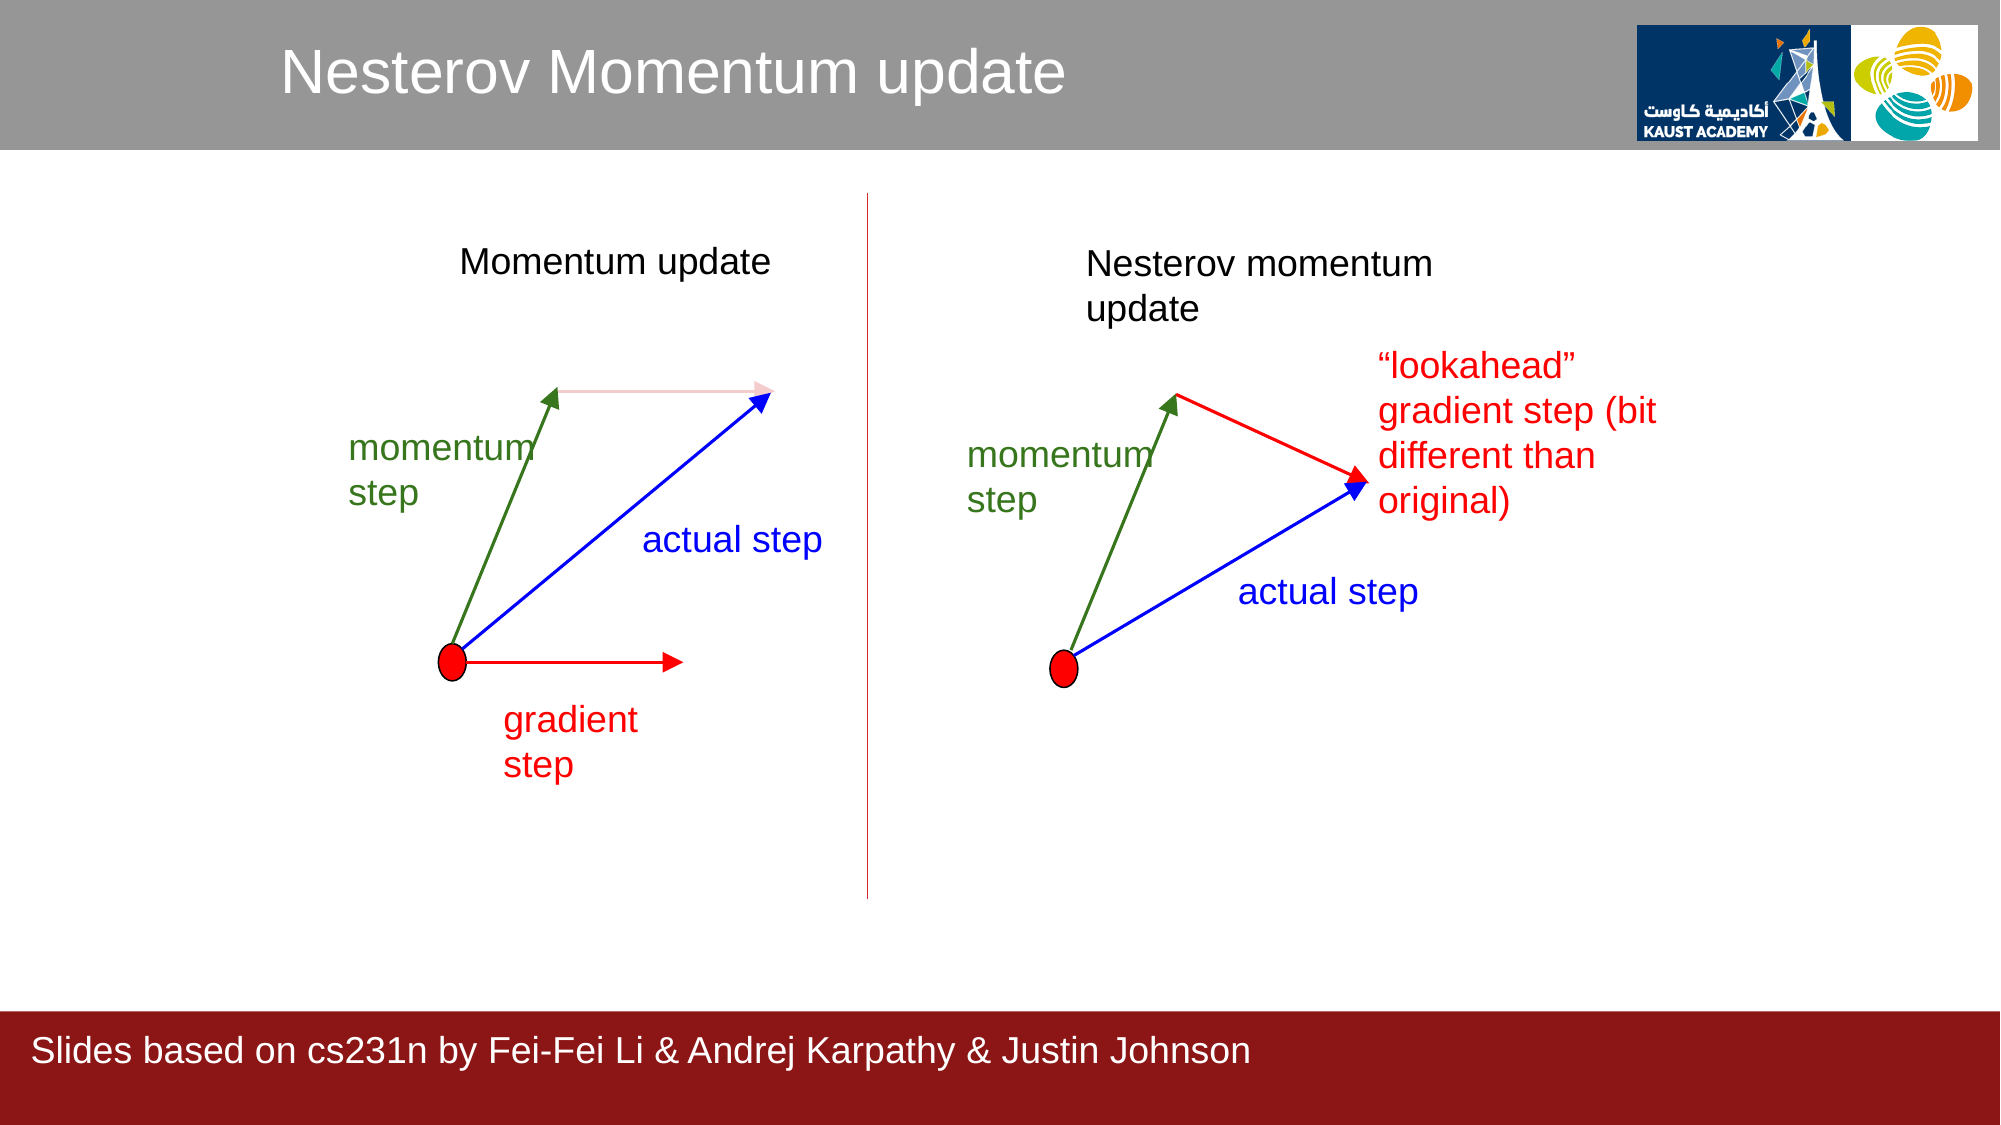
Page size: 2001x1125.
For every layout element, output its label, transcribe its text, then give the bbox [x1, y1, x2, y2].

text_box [1070, 393, 1176, 484]
text_box Nesterov Momentum update [265, 16, 1188, 98]
text_box gradient step [488, 680, 684, 756]
text_box Nesterov momentum update [1070, 223, 1515, 268]
picture [1637, 25, 1978, 141]
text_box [1073, 481, 1368, 656]
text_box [1175, 394, 1370, 479]
text_box actual step [778, 500, 864, 576]
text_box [461, 392, 772, 650]
text_box [438, 644, 467, 681]
text_box Momentum update [444, 221, 842, 266]
text_box “lookahead” gradient step (bit different than original) [1363, 326, 1710, 402]
text_box momentum step [333, 408, 449, 484]
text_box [451, 386, 558, 644]
text_box [1049, 650, 1078, 688]
text_box momentum step [951, 414, 1067, 490]
text_box actual step [1377, 551, 1462, 627]
